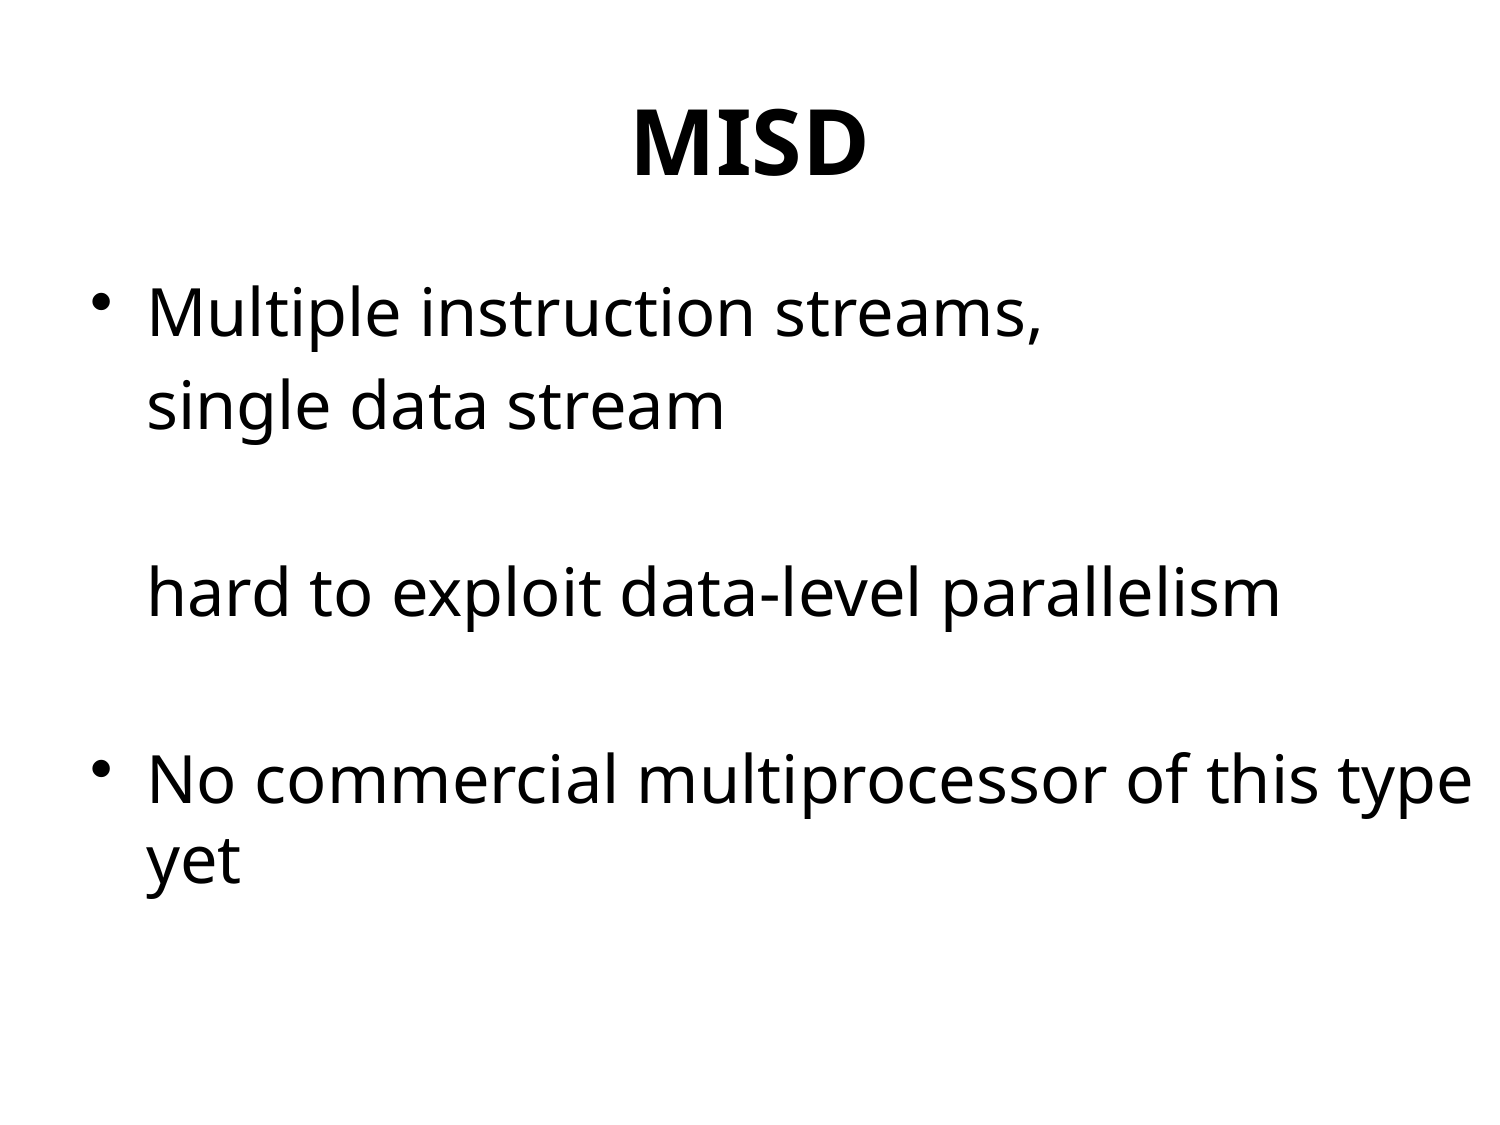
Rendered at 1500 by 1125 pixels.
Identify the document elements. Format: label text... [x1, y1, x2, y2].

list Multiple instruction streams, single data stream hard to exploit data-level parallelism No commercial multiprocessor of this type yet [75, 262, 1500, 1125]
title MISD [0, 45, 1500, 233]
